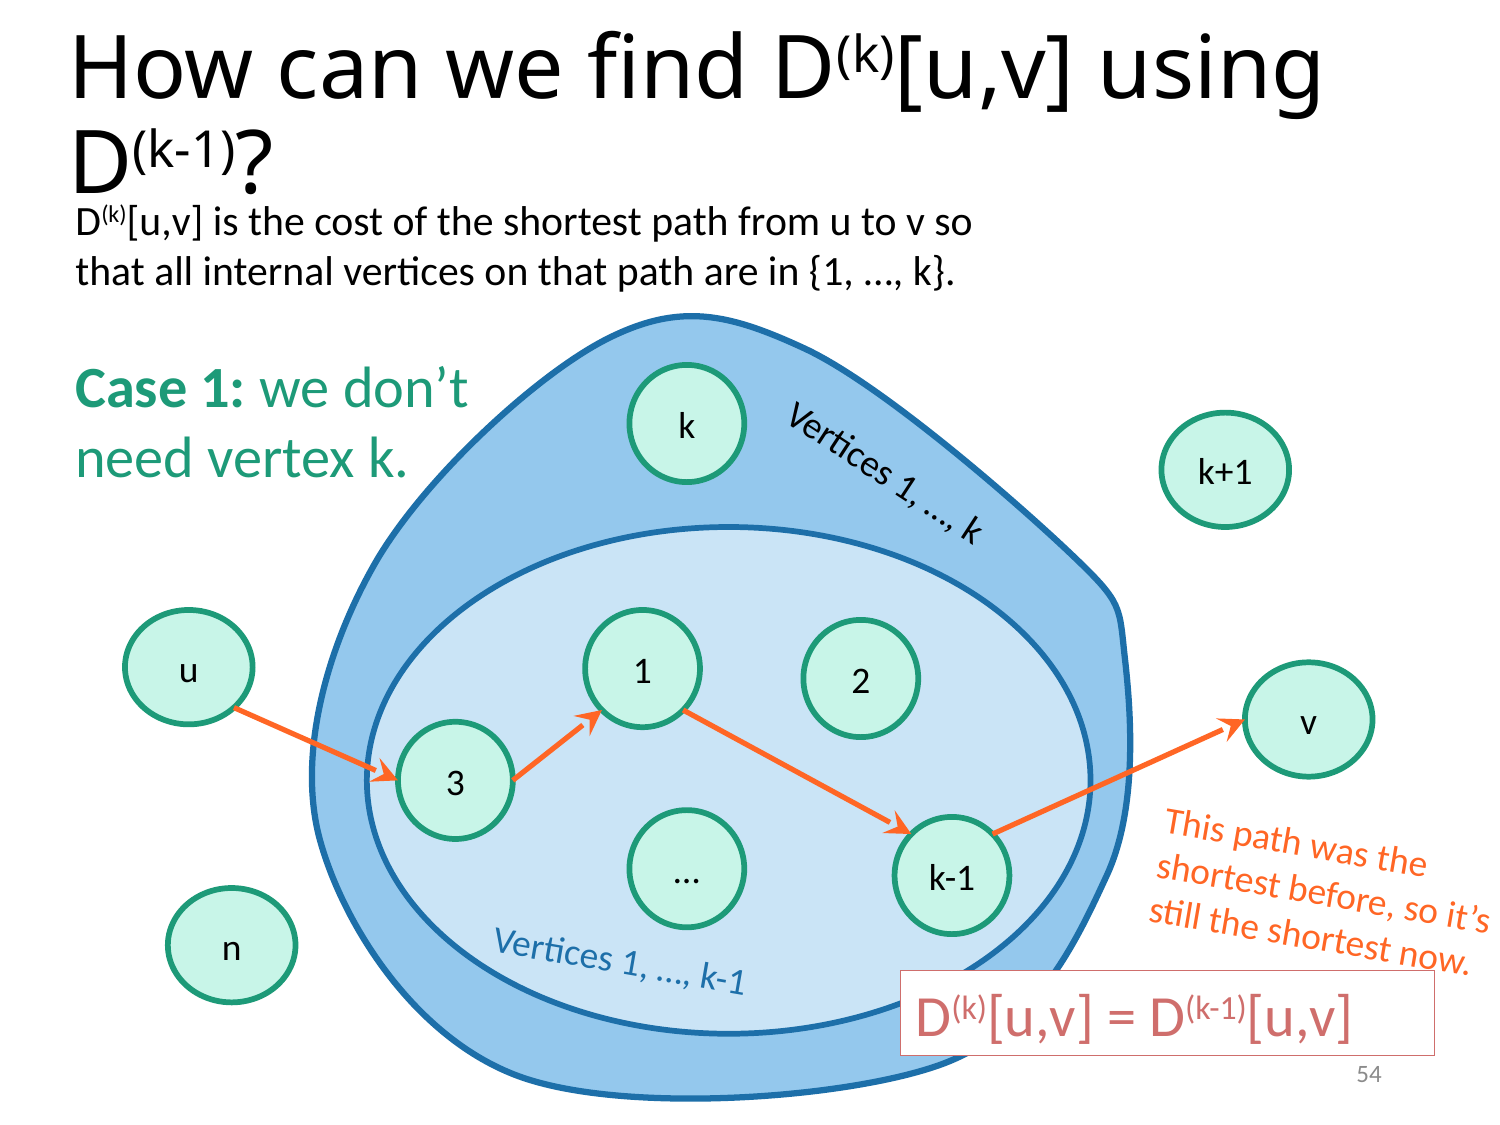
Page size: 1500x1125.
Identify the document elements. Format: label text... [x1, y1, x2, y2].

text_box D(k)[u,v] = D(k-1)[u,v] [900, 970, 1435, 1056]
text_box Vertices 1, …, k-1 [474, 905, 900, 1039]
text_box k [628, 363, 746, 484]
text_box [381, 525, 1081, 831]
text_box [992, 719, 1245, 835]
slide_number 54 [1059, 1042, 1397, 1103]
text_box D(k)[u,v] is the cost of the shortest path from u to v so that all internal vertices on that path are in {1, …, k}. [60, 186, 1030, 301]
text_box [512, 709, 602, 781]
text_box k+1 [1160, 411, 1291, 529]
text_box [365, 713, 1084, 977]
text_box u [123, 608, 254, 726]
text_box Case 1: we don’t need vertex k. [60, 341, 493, 497]
text_box n [166, 886, 297, 1004]
text_box [310, 781, 964, 1100]
title How can we find D(k)[u,v] using D(k-1)? [53, 14, 1347, 221]
text_box 2 [802, 618, 920, 709]
text_box v [1243, 661, 1374, 778]
text_box [479, 965, 824, 1035]
text_box Vertices 1, …, k [762, 375, 1245, 719]
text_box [683, 709, 912, 834]
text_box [233, 707, 398, 781]
text_box 3 [396, 720, 514, 841]
text_box [973, 835, 1122, 970]
text_box This path was the shortest before, so it’s still the shortest now. [1130, 801, 1500, 998]
text_box 1 [584, 608, 702, 729]
text_box [318, 315, 1131, 719]
text_box … [628, 809, 746, 929]
text_box k-1 [893, 815, 1011, 936]
